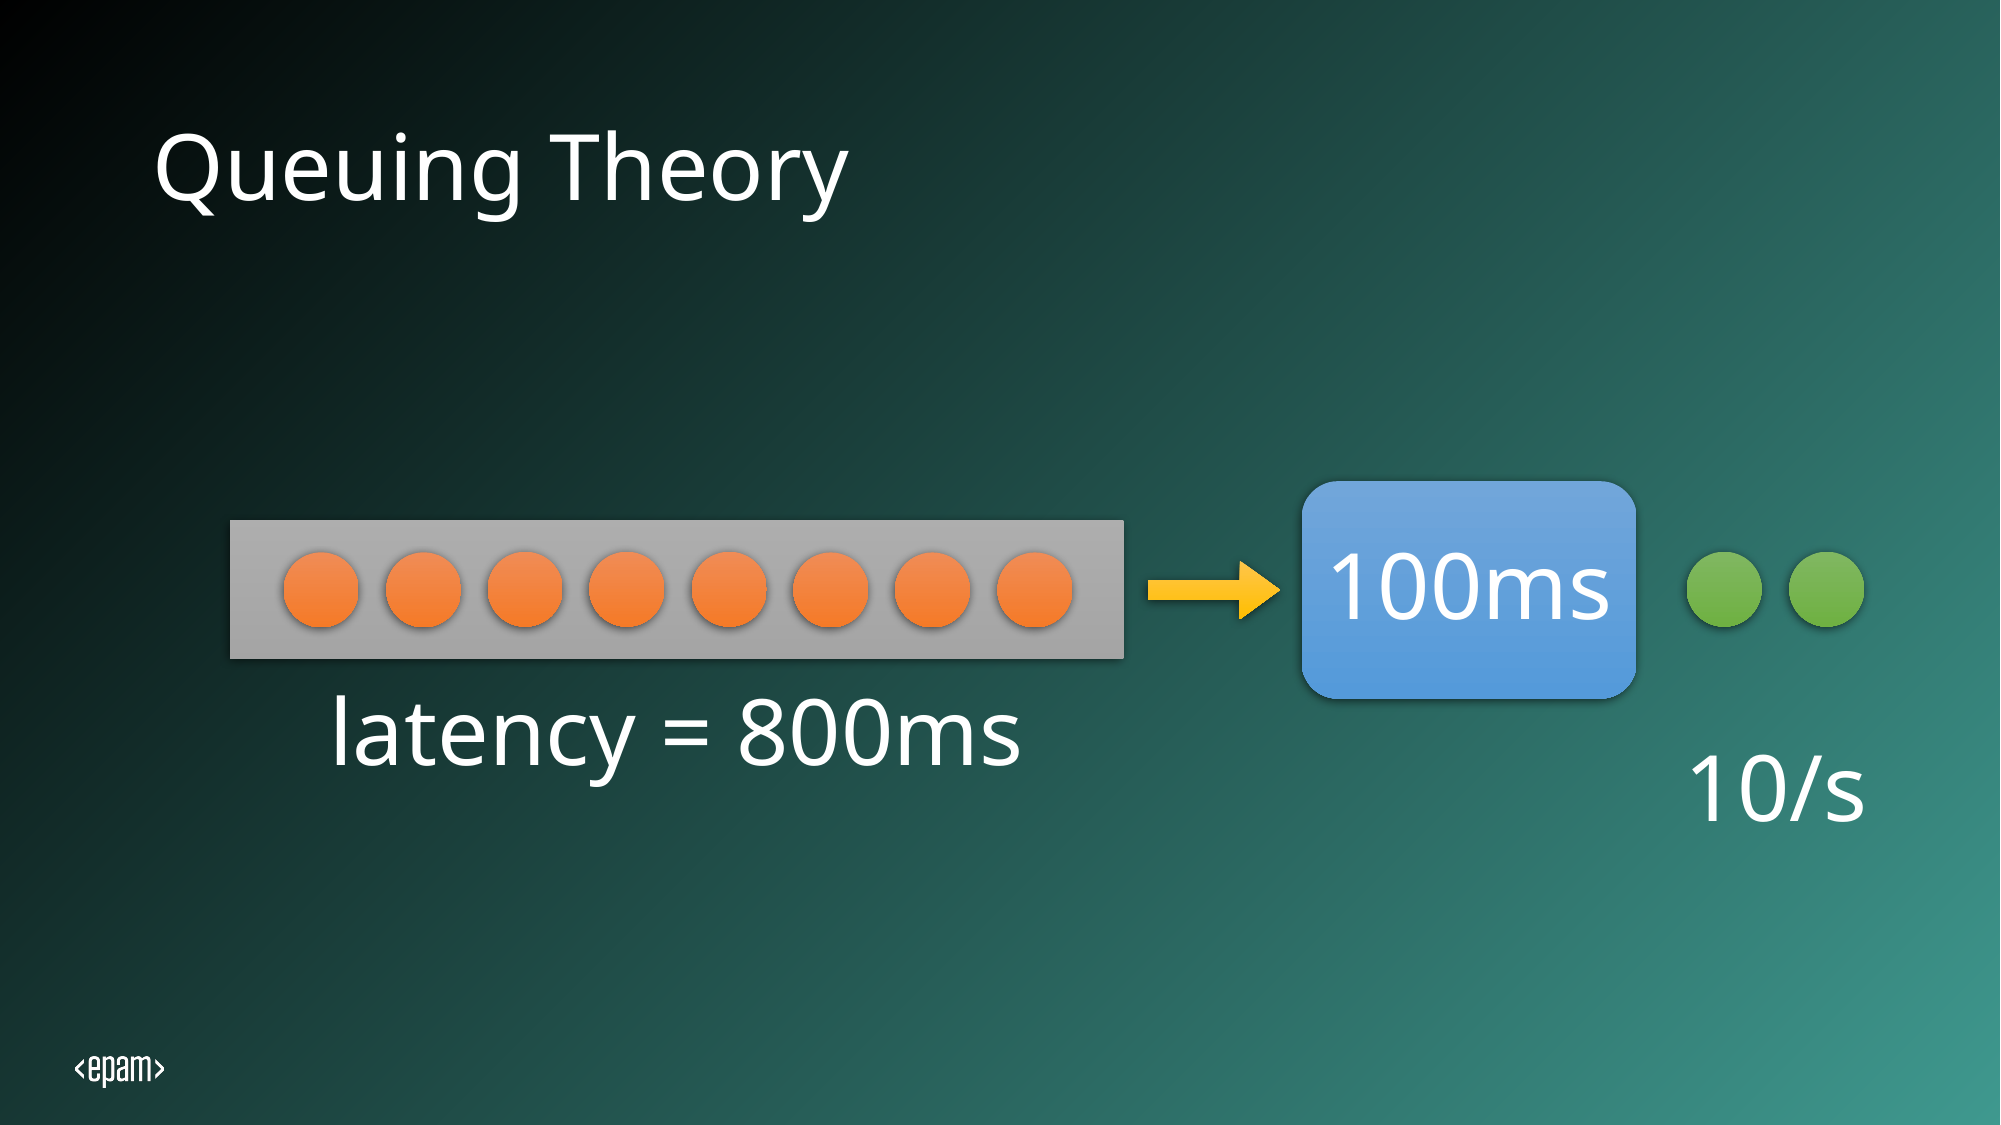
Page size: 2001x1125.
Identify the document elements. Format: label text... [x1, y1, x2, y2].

text_box [487, 551, 563, 626]
text_box [793, 552, 869, 626]
text_box [894, 552, 970, 626]
text_box [386, 552, 462, 626]
text_box 100ms [1225, 481, 1713, 699]
text_box [1789, 551, 1865, 627]
text_box [997, 552, 1073, 626]
text_box 10/s [1532, 683, 2000, 901]
text_box [230, 520, 1124, 659]
text_box [589, 551, 665, 626]
text_box [1148, 580, 1225, 600]
text_box [1686, 551, 1762, 627]
text_box [691, 551, 767, 626]
picture [75, 1056, 164, 1088]
text_box [283, 552, 359, 626]
title Queuing Theory [137, 61, 1863, 279]
text_box latency = 800ms [273, 626, 1080, 845]
